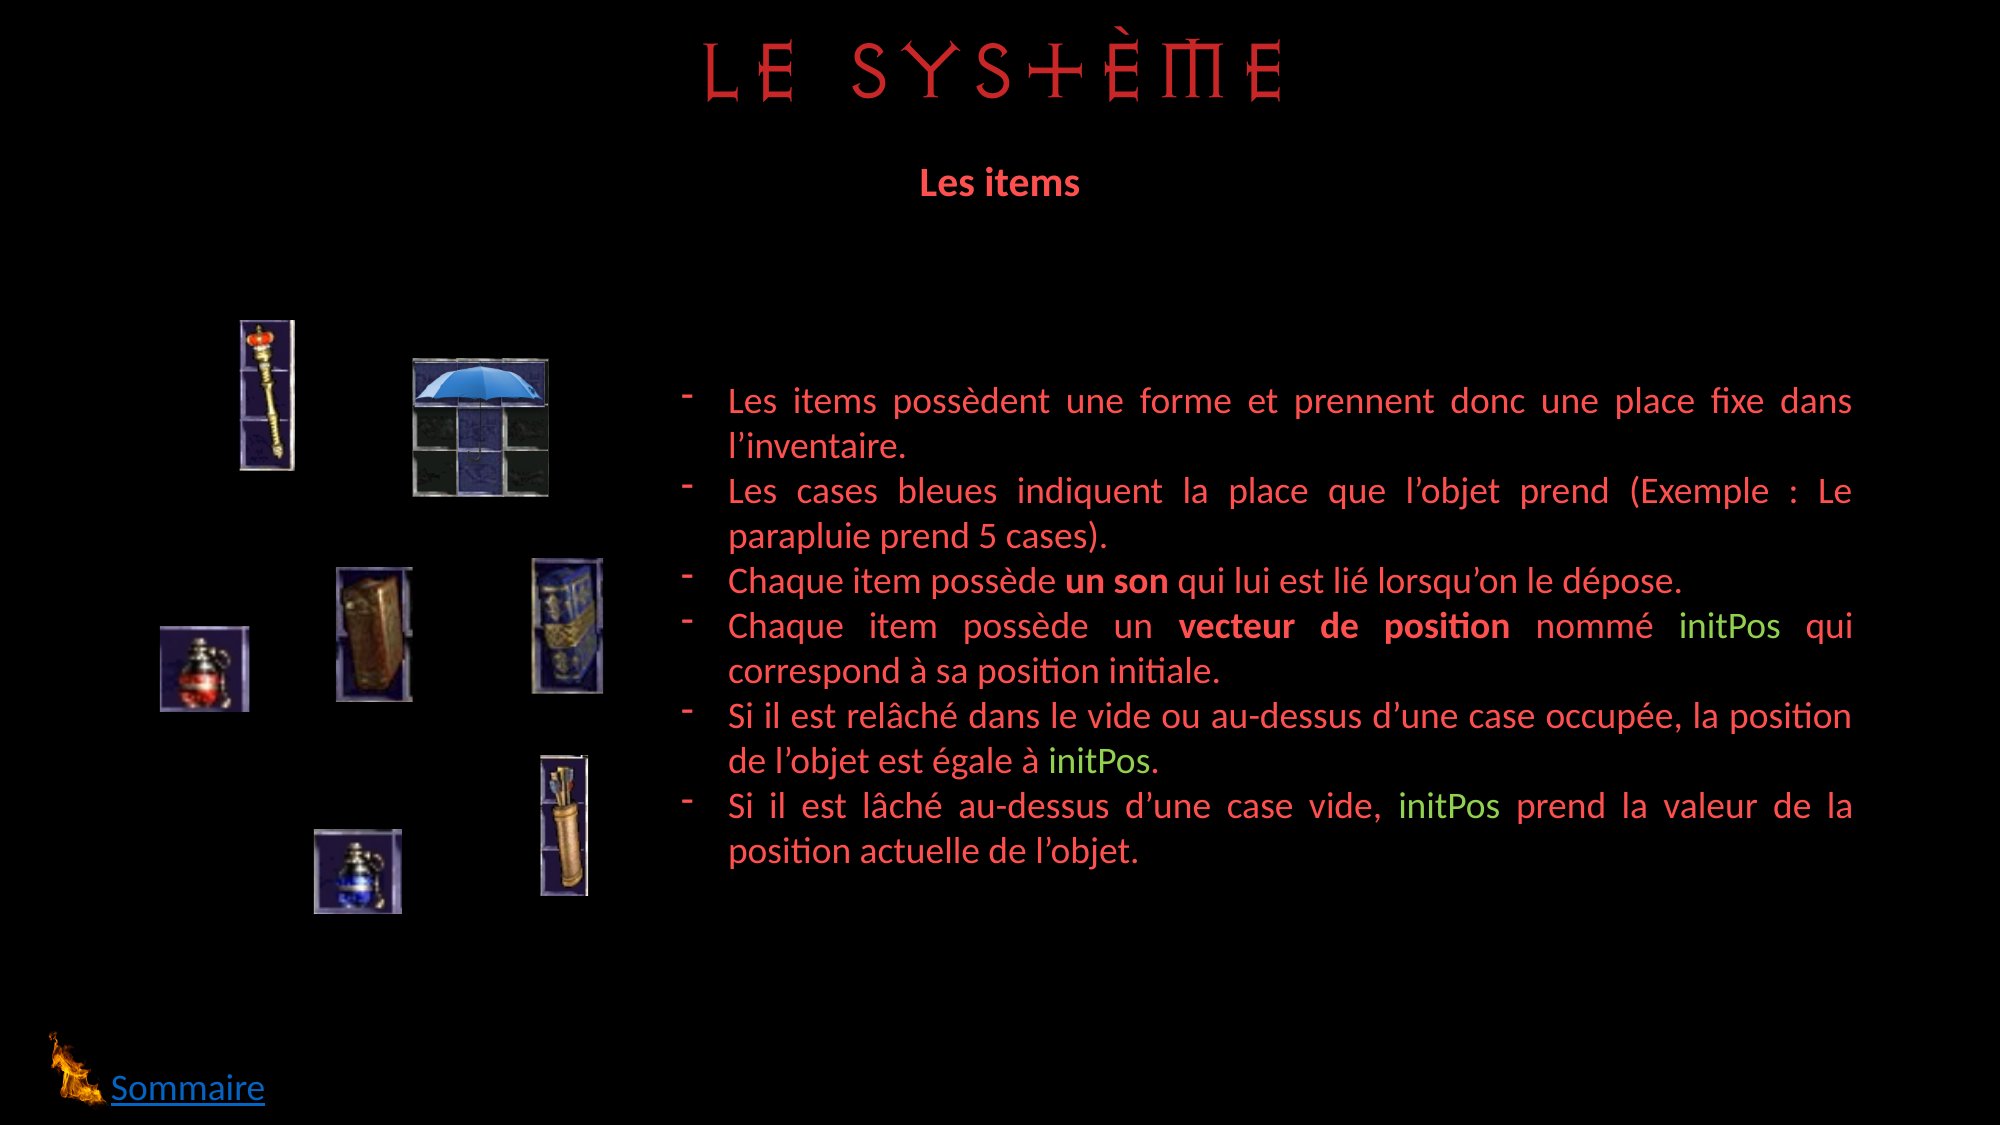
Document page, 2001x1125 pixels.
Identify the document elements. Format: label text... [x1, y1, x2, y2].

picture [703, 26, 1297, 103]
text_box Les items [0, 147, 2000, 213]
picture [239, 320, 296, 471]
picture [412, 358, 549, 497]
text_box Sommaire [96, 1055, 281, 1116]
picture [540, 754, 589, 896]
picture [335, 567, 413, 702]
picture [531, 558, 604, 694]
picture [159, 626, 250, 712]
text_box Les items possèdent une forme et prennent donc une place fixe dans l’inventaire. Les cases bleues indiquent la place que l’objet prend (Exemple : Le parapluie prend 5 cases). Chaque item possède un son qui lui est lié lorsqu’on le dépose. Chaque item possède un vecteur de position nommé initPos qui correspond à sa position initiale. Si il est relâché dans le vide ou au-dessus d’une case occupée, la position de l’objet est égale à initPos. Si il est lâché au-dessus d’une case vide, initPos prend la valeur de la position actuelle de l’objet. [666, 368, 1869, 879]
picture [313, 829, 402, 914]
picture [46, 1029, 131, 1115]
